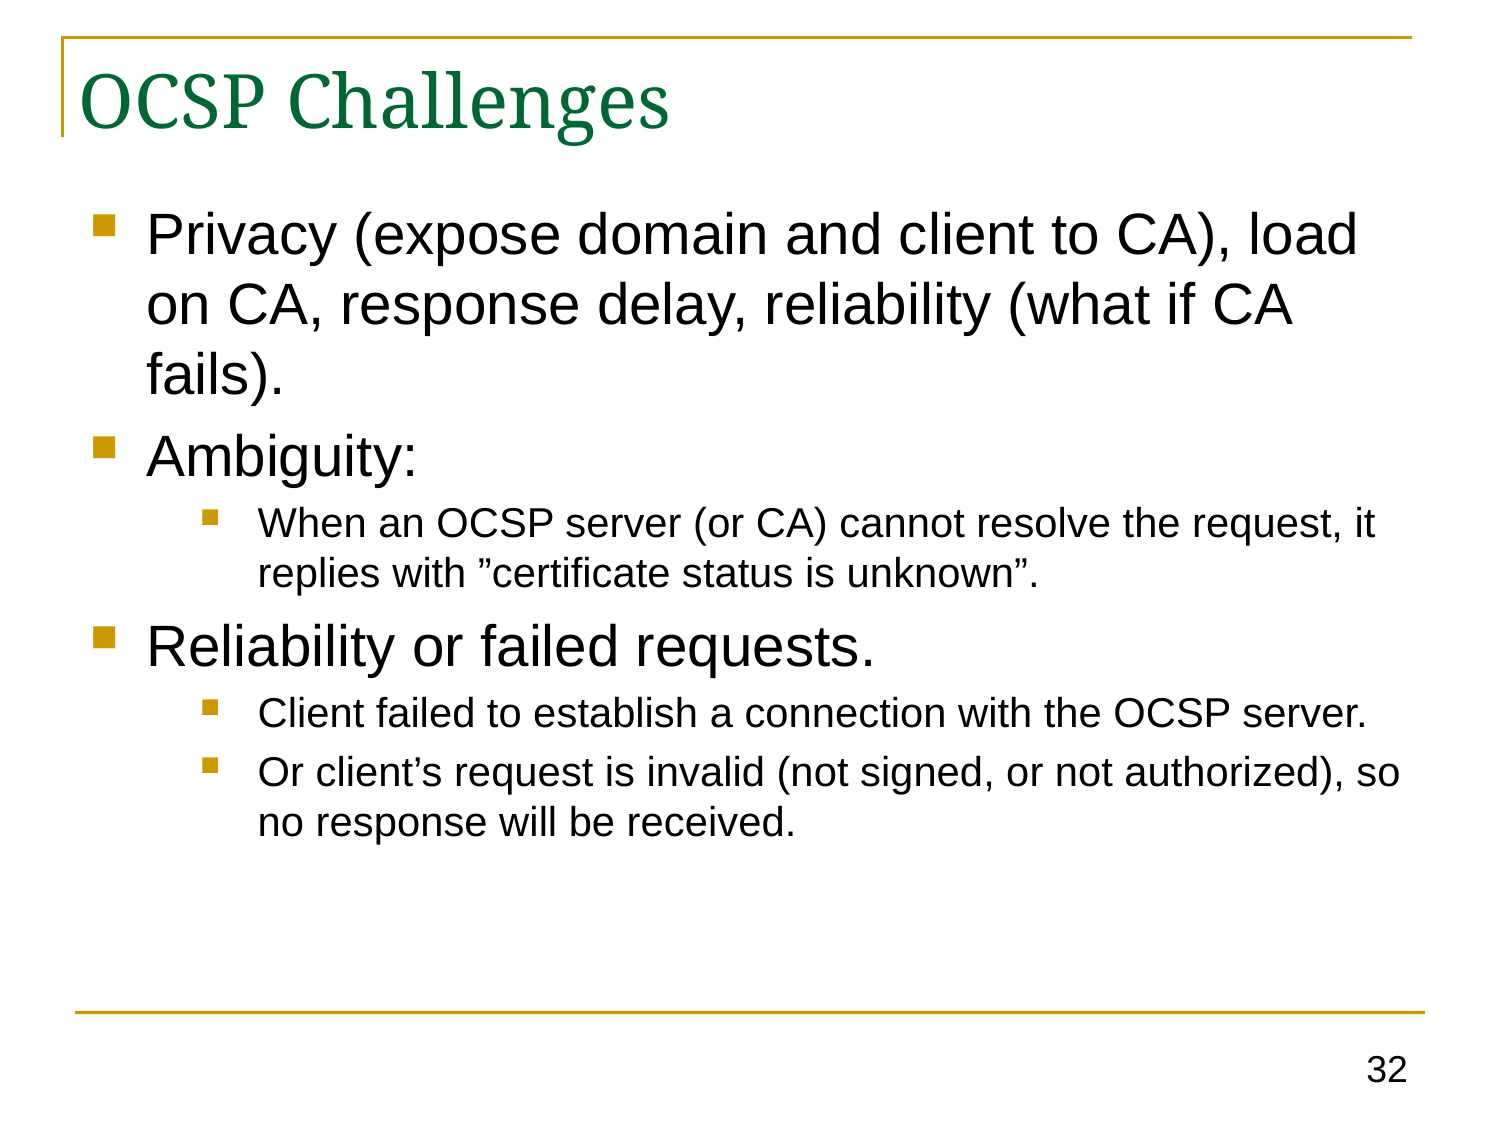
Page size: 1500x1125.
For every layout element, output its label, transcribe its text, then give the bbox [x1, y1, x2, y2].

text_box 32 [1351, 1023, 1424, 1098]
title OCSP Challenges [63, 45, 1425, 174]
list Privacy (expose domain and client to CA), load on CA, response delay, reliability (what if CA fails). Ambiguity: When an OCSP server (or CA) cannot resolve the request, it replies with ”certificate status is unknown”. Reliability or failed requests. Client failed to establish a connection with the OCSP server. Or client’s request is invalid (not signed, or not authorized), so no response will be received. [75, 188, 1425, 1006]
